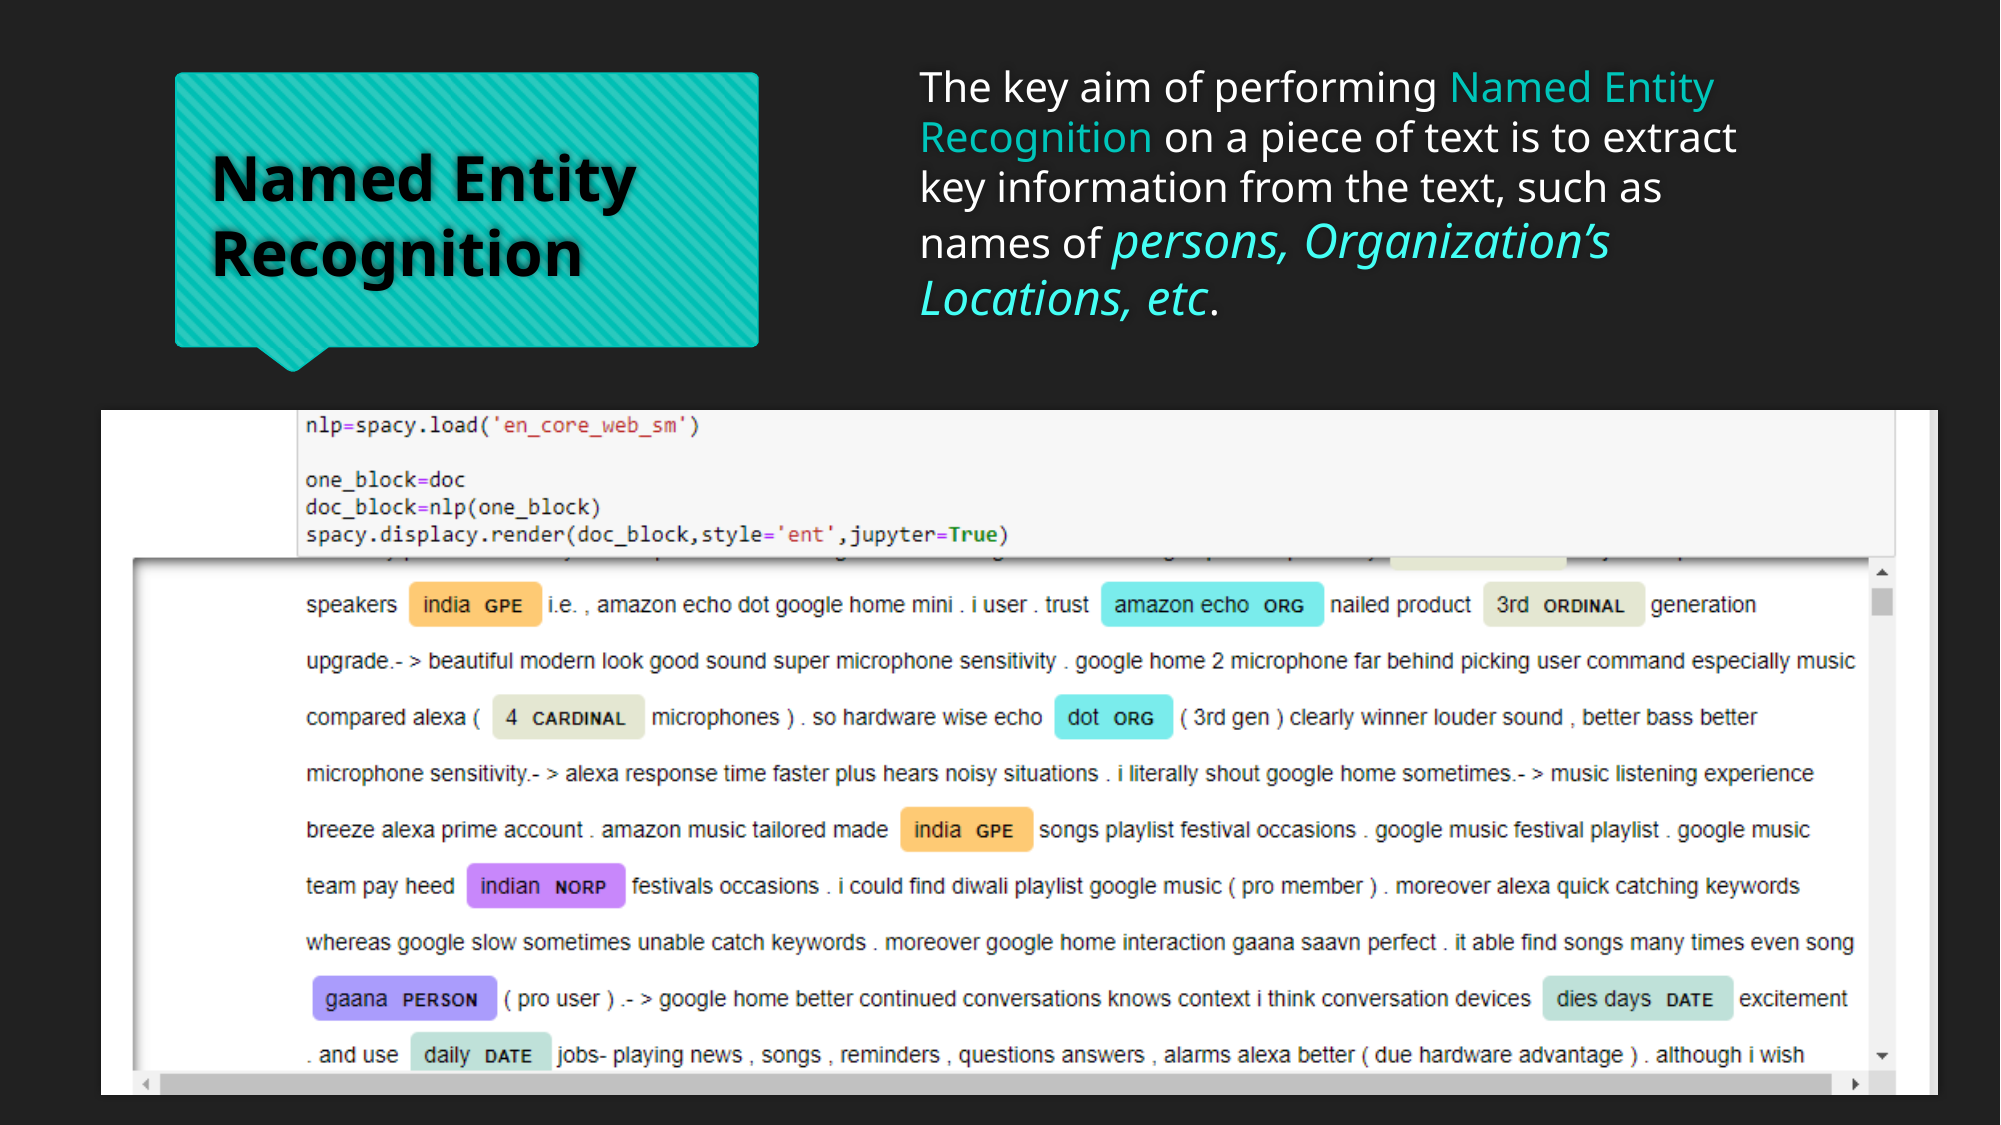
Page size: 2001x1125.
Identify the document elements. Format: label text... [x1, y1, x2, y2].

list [101, 410, 1939, 1095]
list The key aim of performing Named Entity Recognition on a piece of text is to extract key information from the text, such as names of persons, Organization’s Locations, etc. [904, 70, 1780, 369]
title Named Entity Recognition [195, 30, 778, 297]
